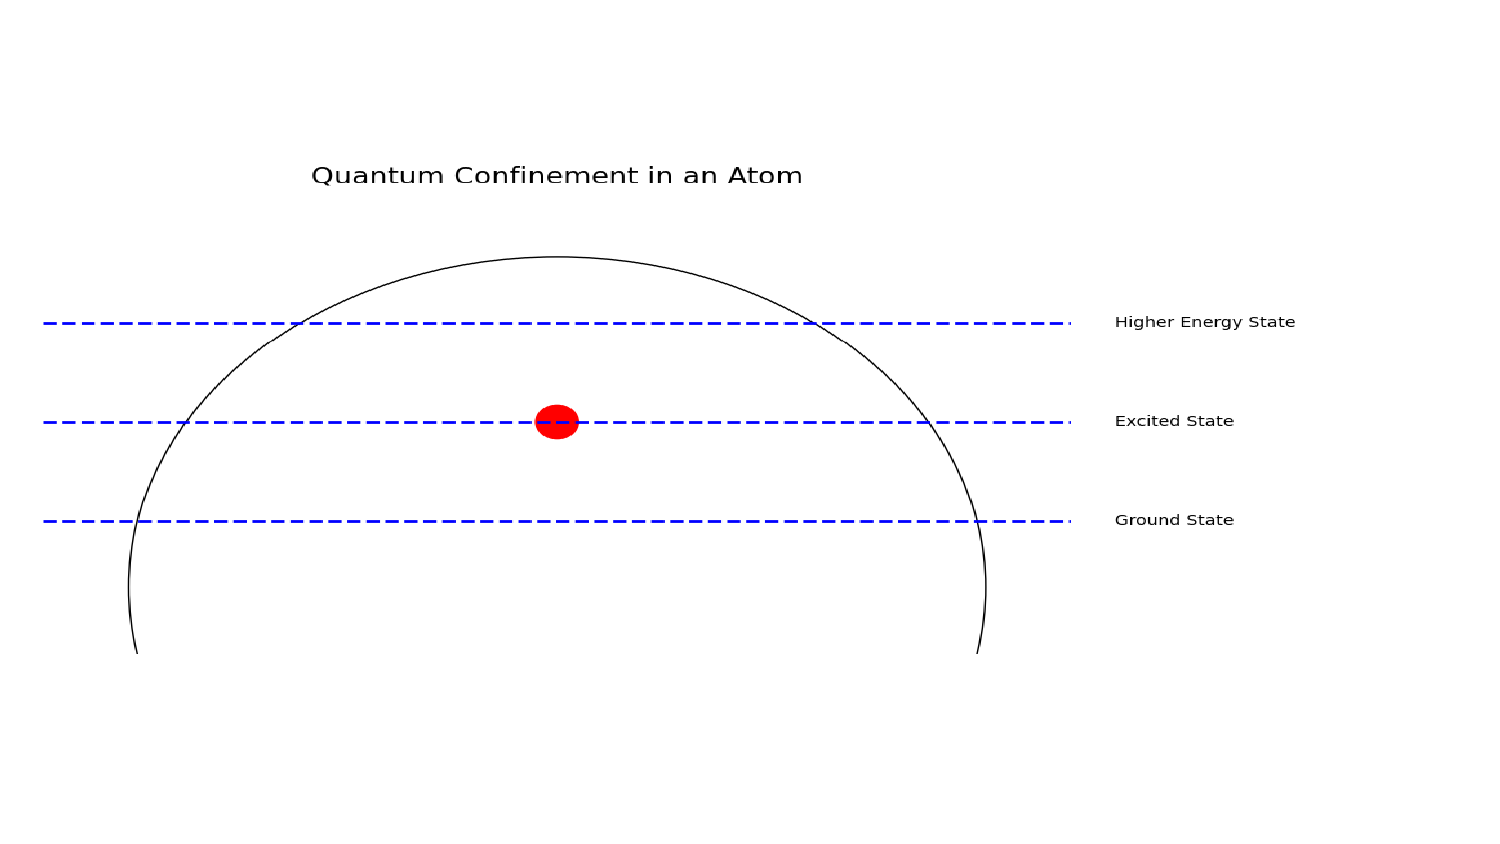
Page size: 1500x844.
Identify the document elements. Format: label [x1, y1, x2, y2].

picture [24, 24, 1314, 819]
